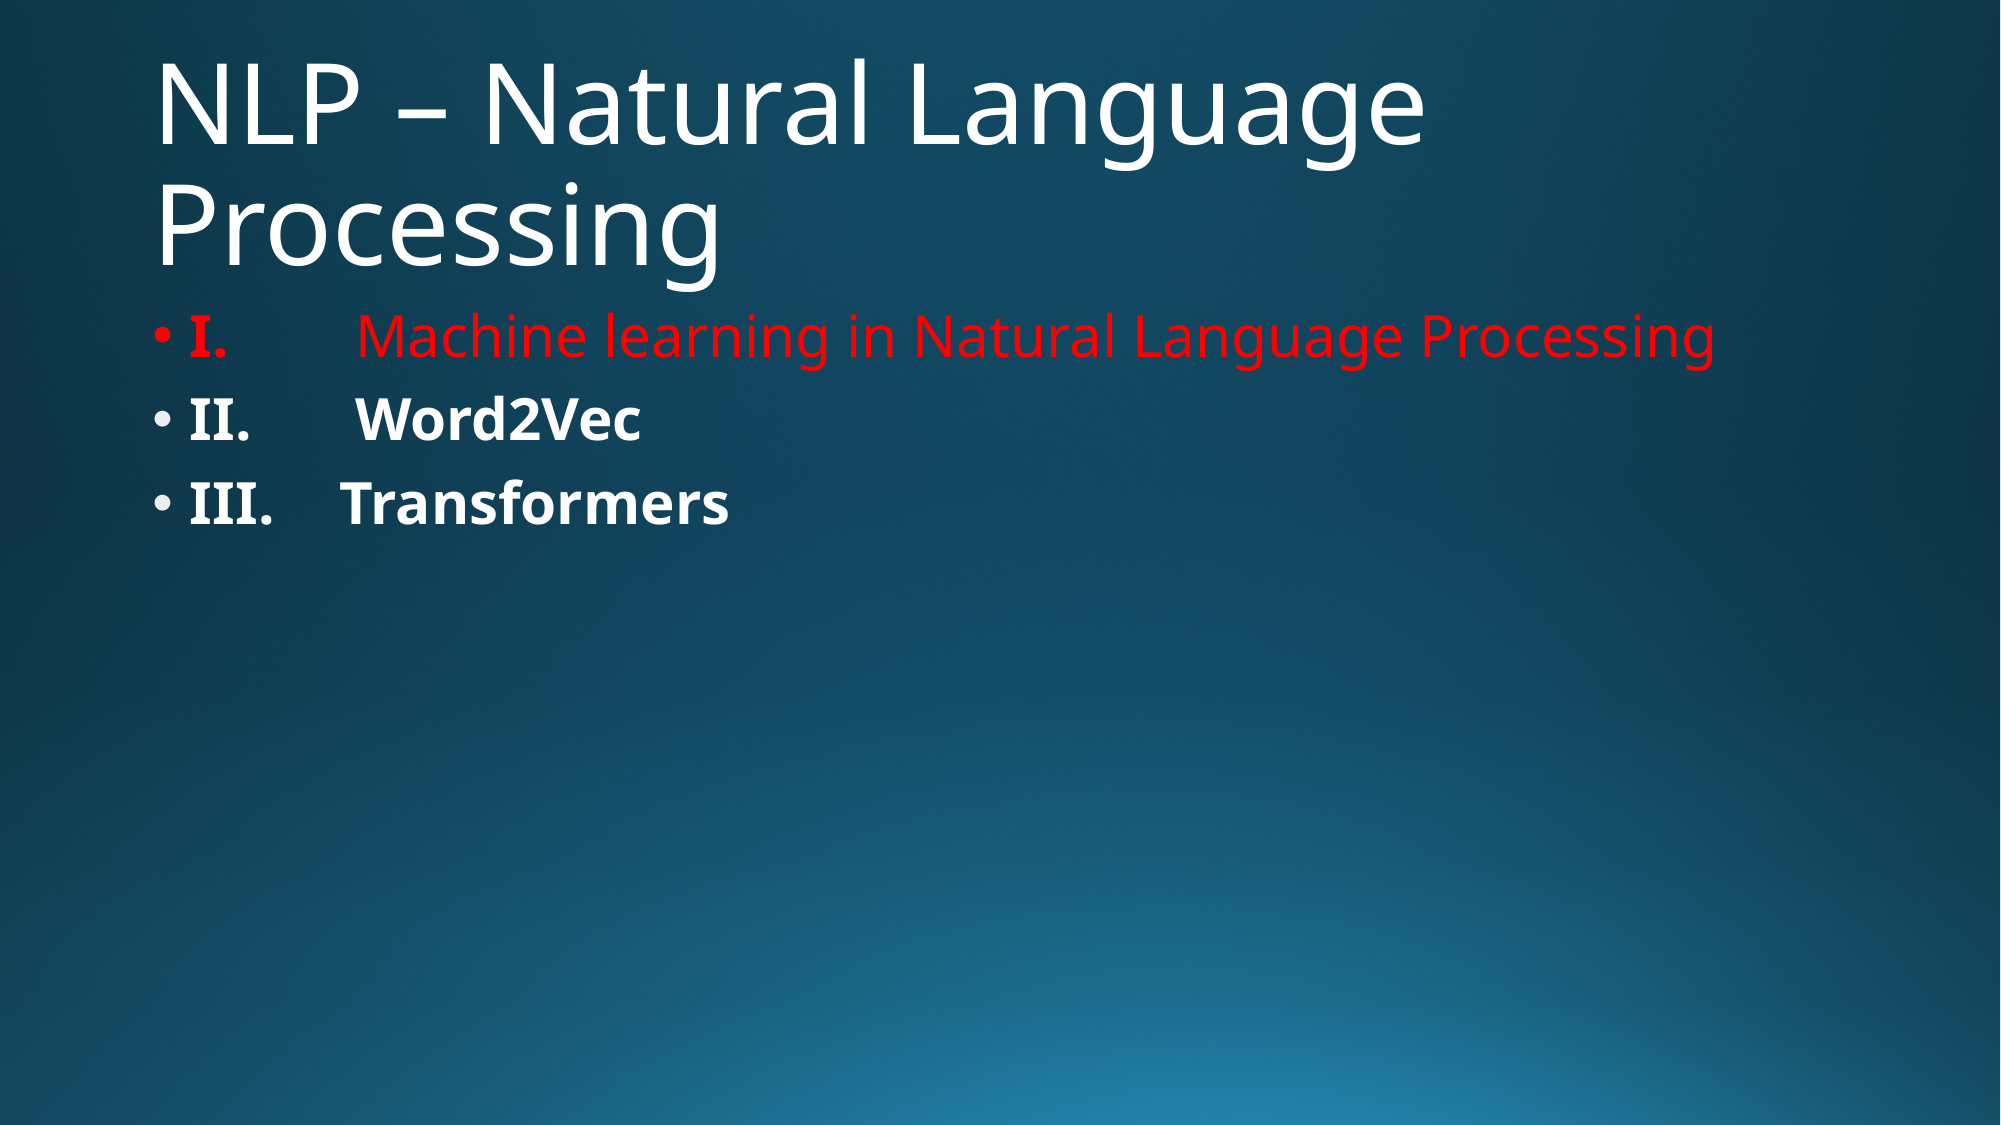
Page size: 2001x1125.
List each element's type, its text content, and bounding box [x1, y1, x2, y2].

list I. Machine learning in Natural Language Processing II. Word2Vec III. Transformers [137, 299, 1863, 854]
title NLP – Natural Language Processing [137, 59, 1863, 278]
picture [0, 0, 2001, 1125]
